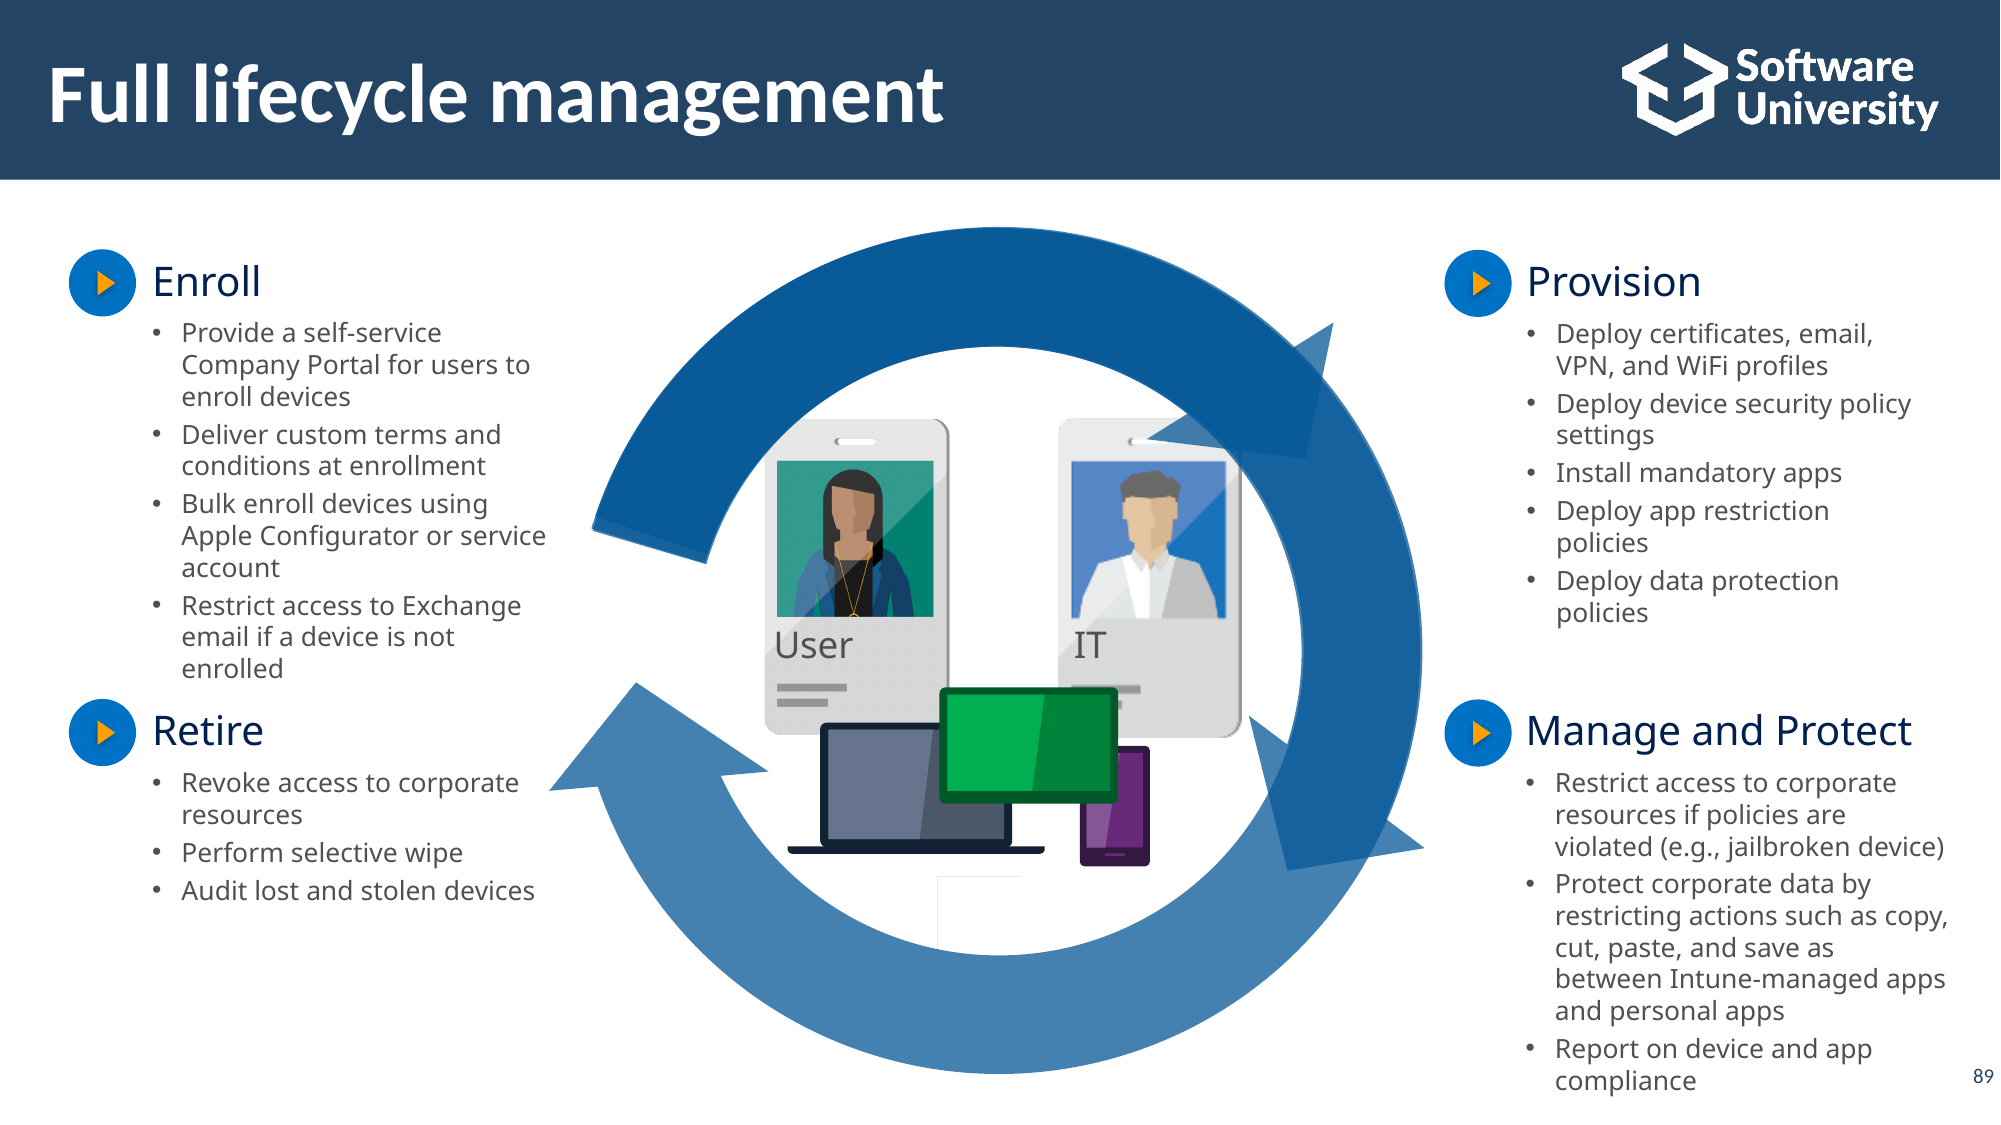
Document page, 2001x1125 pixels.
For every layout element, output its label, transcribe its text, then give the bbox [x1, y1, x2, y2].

picture [1622, 43, 1939, 136]
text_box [68, 231, 579, 663]
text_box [748, 418, 1242, 963]
text_box [1322, 377, 1423, 819]
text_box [68, 681, 579, 936]
title Full lifecycle management [31, 16, 1591, 162]
text_box [582, 682, 1369, 1074]
text_box [1292, 322, 1334, 379]
slide_number 89 [1981, 1049, 2000, 1100]
text_box [595, 228, 1425, 871]
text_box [787, 687, 1151, 867]
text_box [1444, 232, 1954, 599]
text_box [1444, 681, 1980, 1093]
text_box [591, 517, 708, 563]
